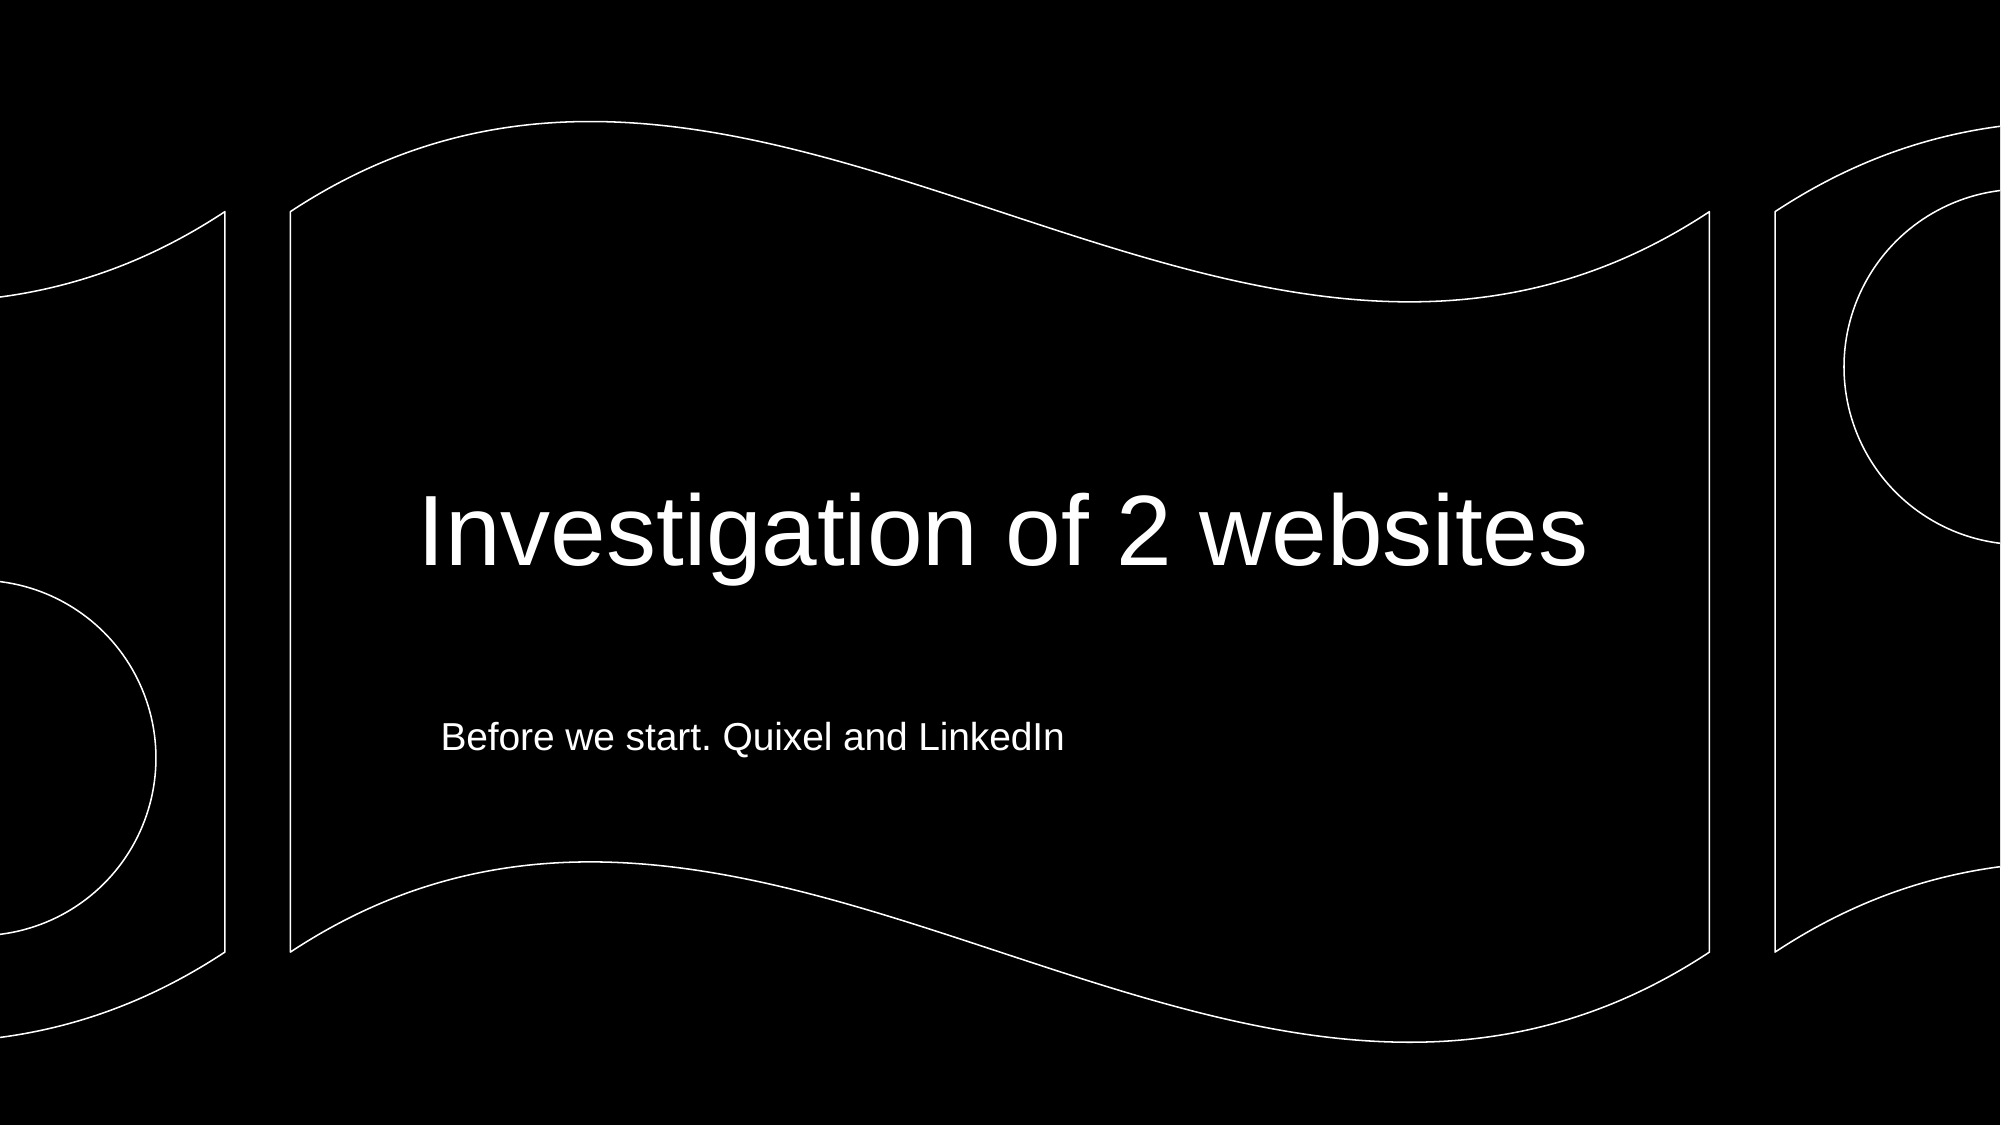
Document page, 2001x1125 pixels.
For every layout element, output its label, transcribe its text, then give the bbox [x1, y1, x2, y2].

subtitle Before we start. Quixel and LinkedIn [402, 678, 1610, 792]
title Investigation of 2 websites [402, 372, 1610, 678]
